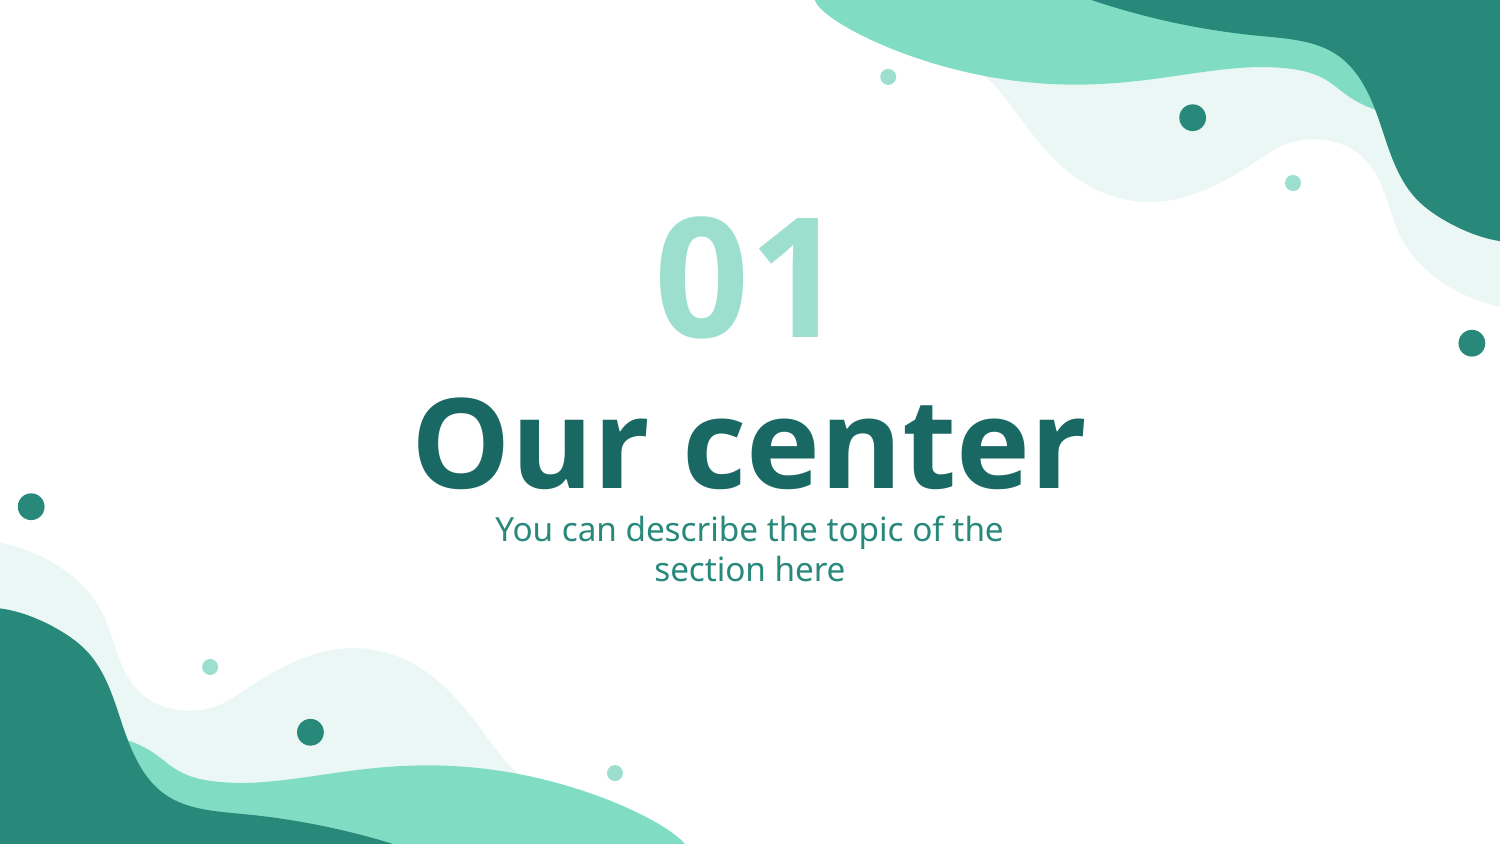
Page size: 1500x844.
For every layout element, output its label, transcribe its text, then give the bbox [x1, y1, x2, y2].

subtitle You can describe the topic of the section here [461, 512, 1039, 584]
title Our center [313, 370, 1187, 506]
title 01 [509, 191, 991, 352]
